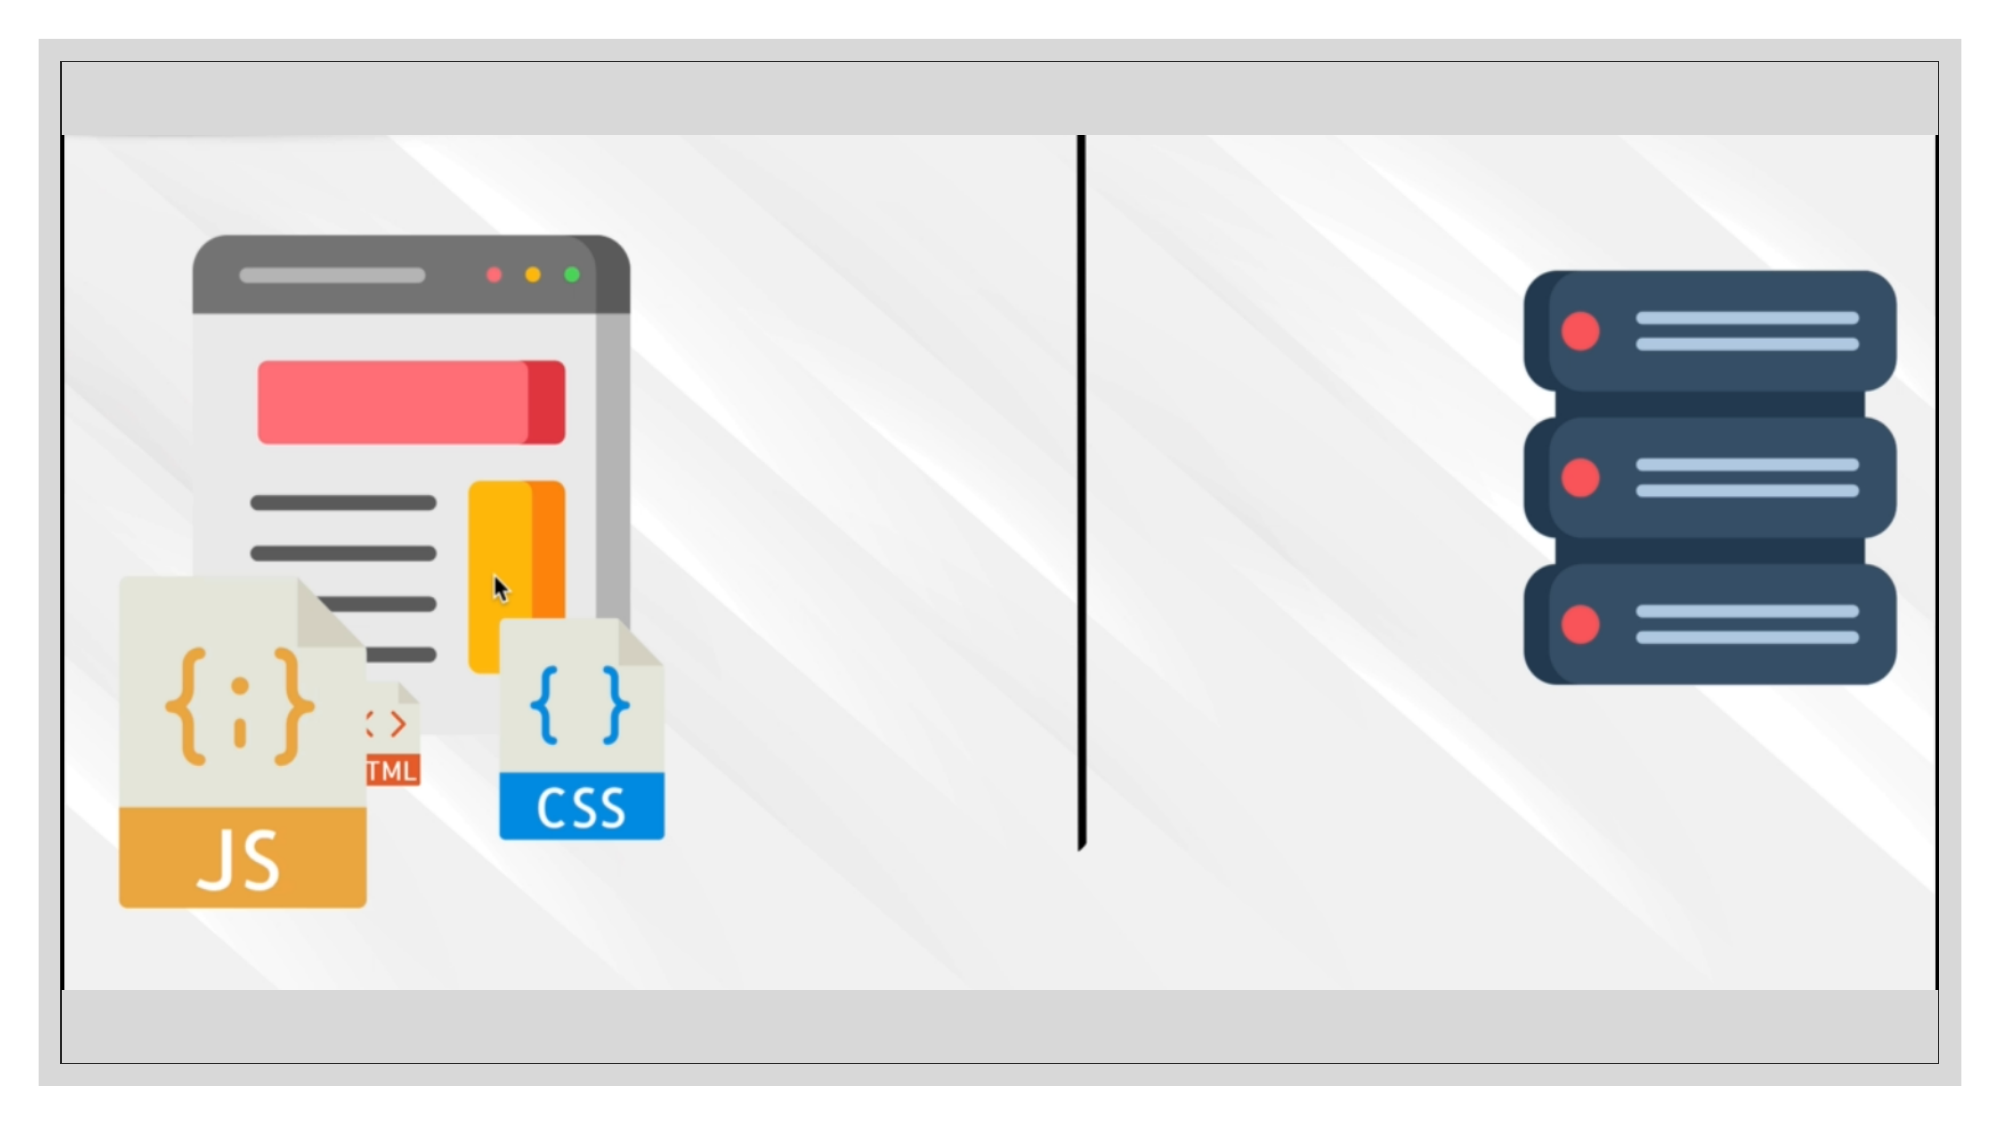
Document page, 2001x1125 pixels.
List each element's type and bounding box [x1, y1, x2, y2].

picture [61, 135, 1939, 990]
